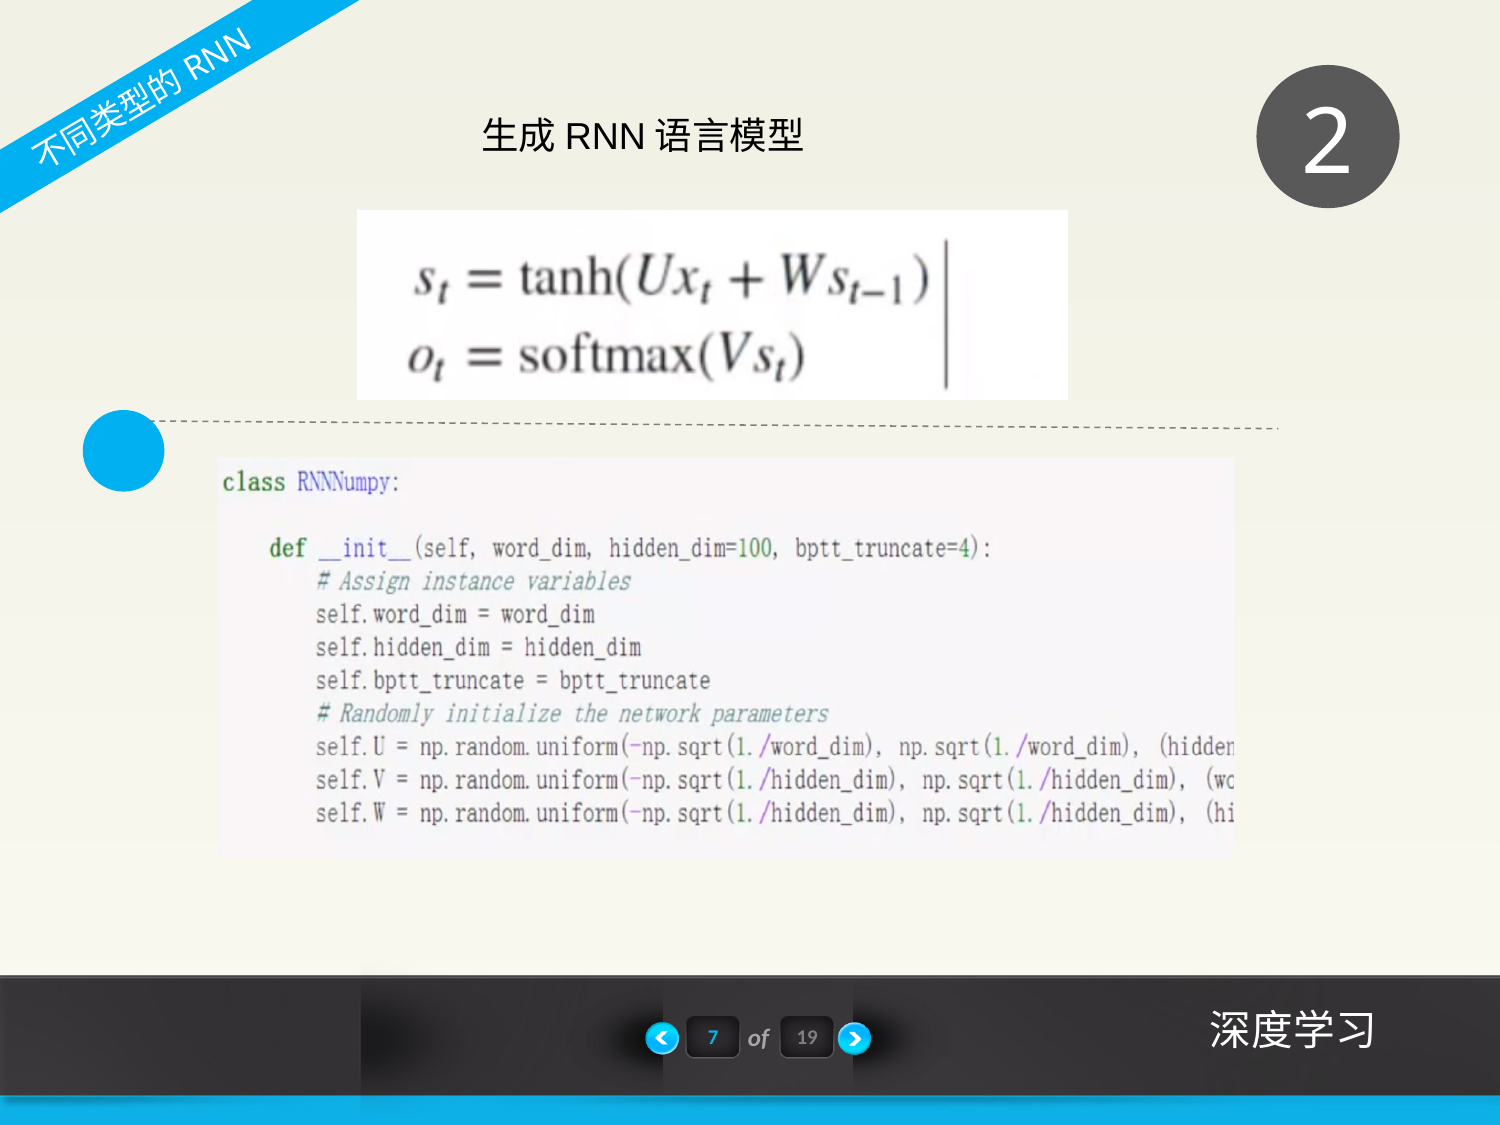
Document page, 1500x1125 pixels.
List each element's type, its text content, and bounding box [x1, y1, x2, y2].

text_box 生成RNN语言模型 [406, 104, 951, 165]
text_box 不同类型的RNN [0, 0, 360, 214]
picture [0, 0, 250, 148]
text_box 深度学习 [1080, 1009, 1500, 1062]
text_box 2 [1254, 62, 1402, 211]
picture [0, 0, 1500, 1096]
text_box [148, 420, 1279, 429]
text_box of [747, 1014, 773, 1059]
text_box [80, 407, 167, 494]
